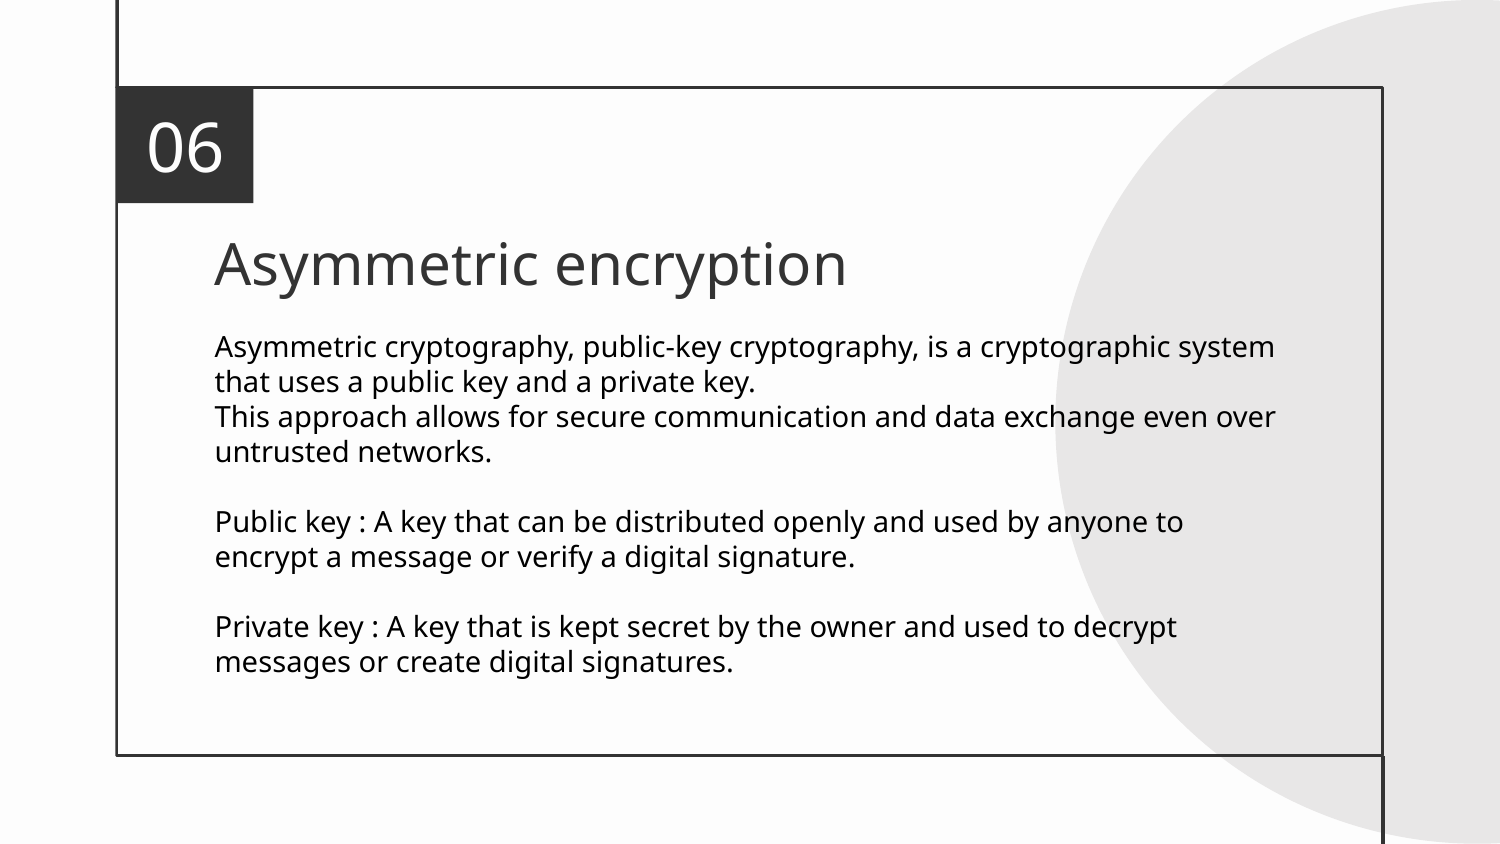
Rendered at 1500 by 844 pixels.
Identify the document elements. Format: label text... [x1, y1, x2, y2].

text_box Asymmetric cryptography, public-key cryptography, is a cryptographic system that uses a public key and a private key. This approach allows for secure communication and data exchange even over untrusted networks. Public key : A key that can be distributed openly and used by anyone to encrypt a message or verify a digital signature. Private key : A key that is kept secret by the owner and used to decrypt messages or create digital signatures. [199, 320, 1307, 686]
title 06 [118, 87, 254, 204]
title Asymmetric encryption [199, 211, 1031, 312]
